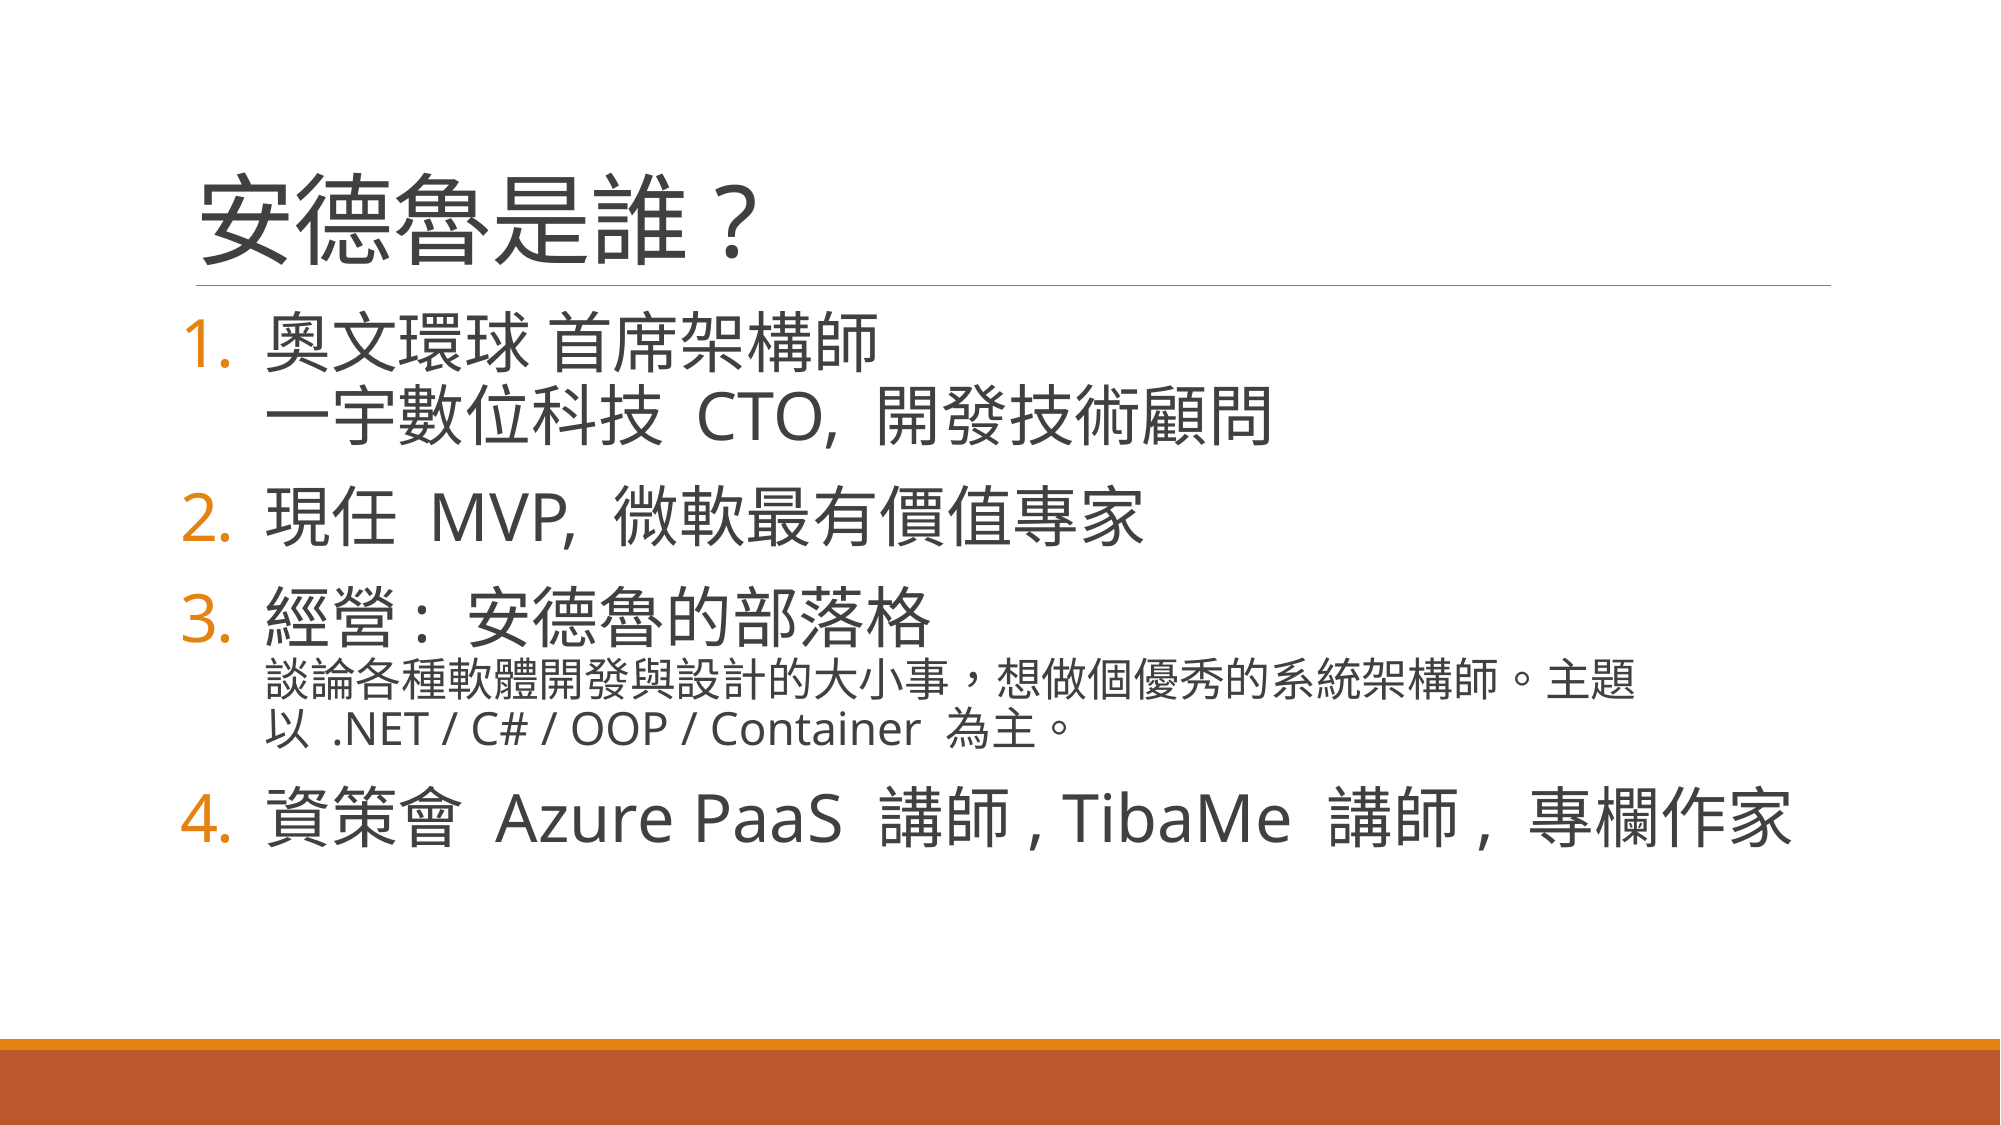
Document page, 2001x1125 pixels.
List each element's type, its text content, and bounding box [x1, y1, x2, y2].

title 安德魯是誰? [180, 47, 1830, 285]
list 奧文環球 首席架構師 一宇數位科技 CTO, 開發技術顧問 現任 MVP, 微軟最有價值專家 經營: 安德魯的部落格 談論各種軟體開發與設計的大小事，想做個優秀的系統架構師。主題以 .NET / C# / OOP / Container 為主。 資策會 Azure PaaS 講師, TibaMe 講師, 專欄作家 [180, 302, 1830, 963]
